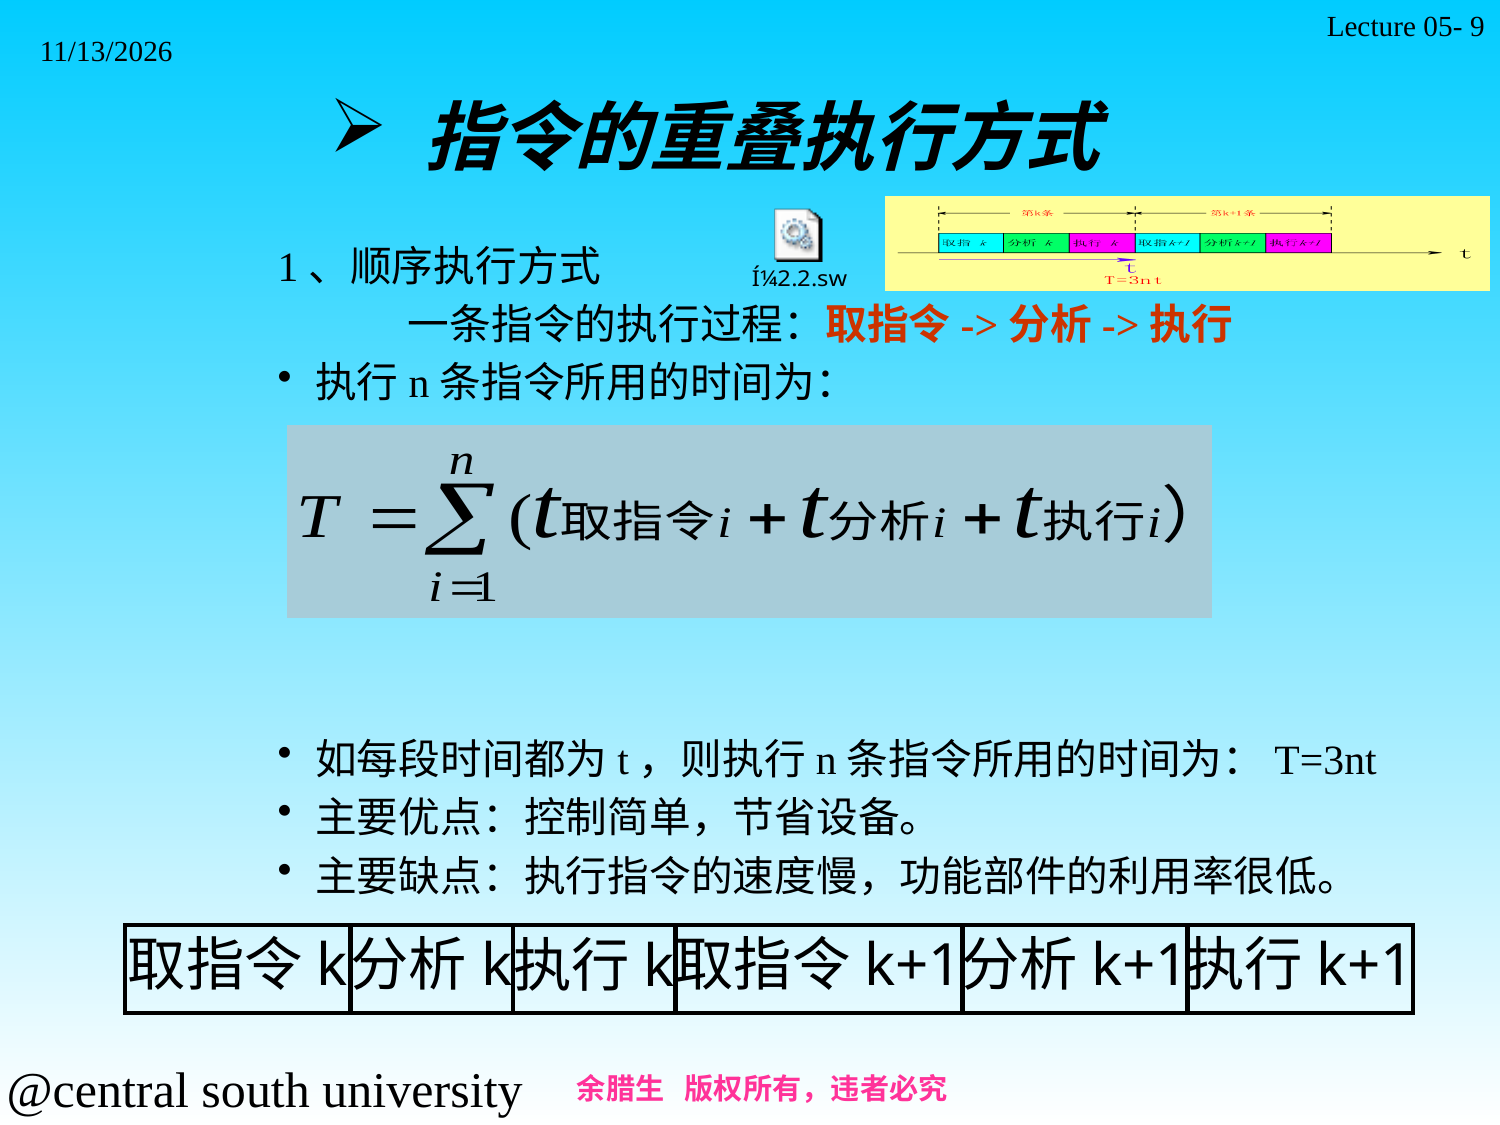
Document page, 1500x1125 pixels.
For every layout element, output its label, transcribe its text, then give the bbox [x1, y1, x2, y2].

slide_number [24, 24, 338, 101]
picture [885, 195, 1490, 291]
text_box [287, 424, 1217, 623]
footer 余腊生 版权所有，违者必究 [524, 1062, 1001, 1125]
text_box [735, 202, 863, 304]
title 指令的重叠执行方式 [76, 0, 1352, 188]
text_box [124, 924, 1414, 1014]
list 1、顺序执行方式 一条指令的执行过程：取指令->分析->执行 执行n条指令所用的时间为： 如每段时间都为t，则执行n条指令所用的时间为：T=3nt 主要优点：控制简单，节省设备。 主要缺点：执行指令的速度慢，功能部件的利用率很低。 [112, 231, 1500, 954]
slide_number Lecture 05- 9 [1187, 0, 1500, 76]
